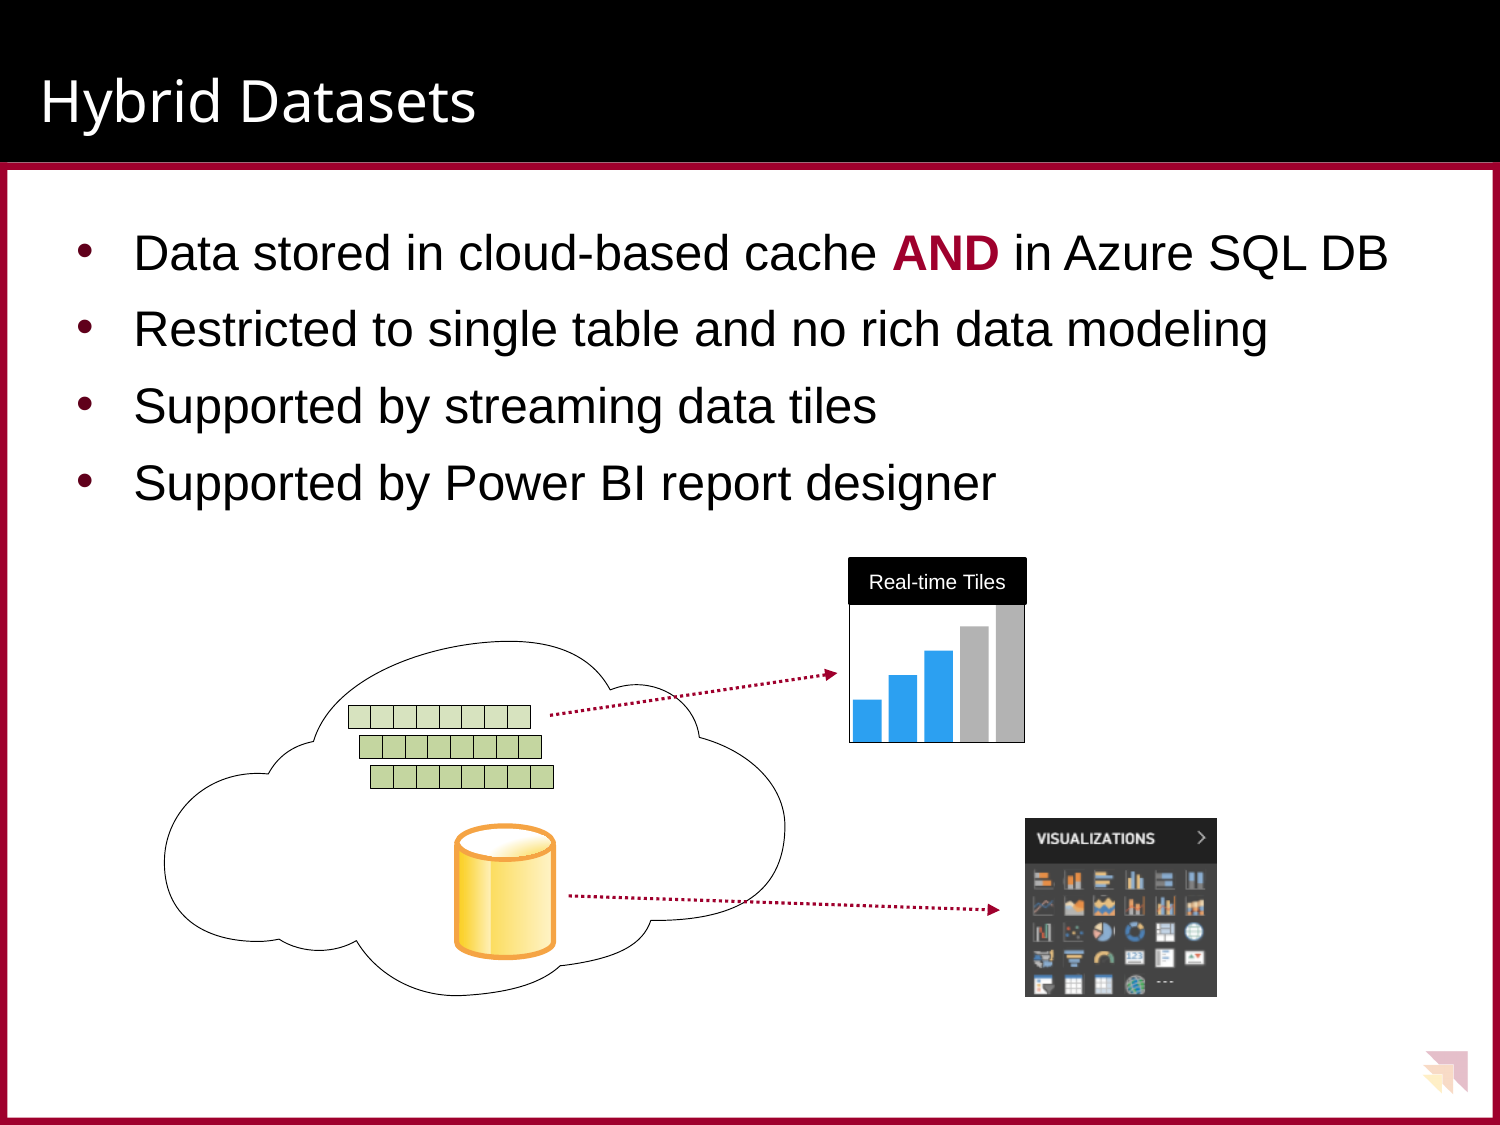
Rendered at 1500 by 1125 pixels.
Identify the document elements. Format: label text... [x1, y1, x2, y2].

picture [162, 639, 786, 997]
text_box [568, 817, 1217, 997]
title Hybrid Datasets [24, 12, 1438, 150]
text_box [549, 558, 1026, 743]
list Data stored in cloud-based cache AND in Azure SQL DB Restricted to single table and no rich data modeling Supported by streaming data tiles Supported by Power BI report designer [61, 212, 1437, 1063]
